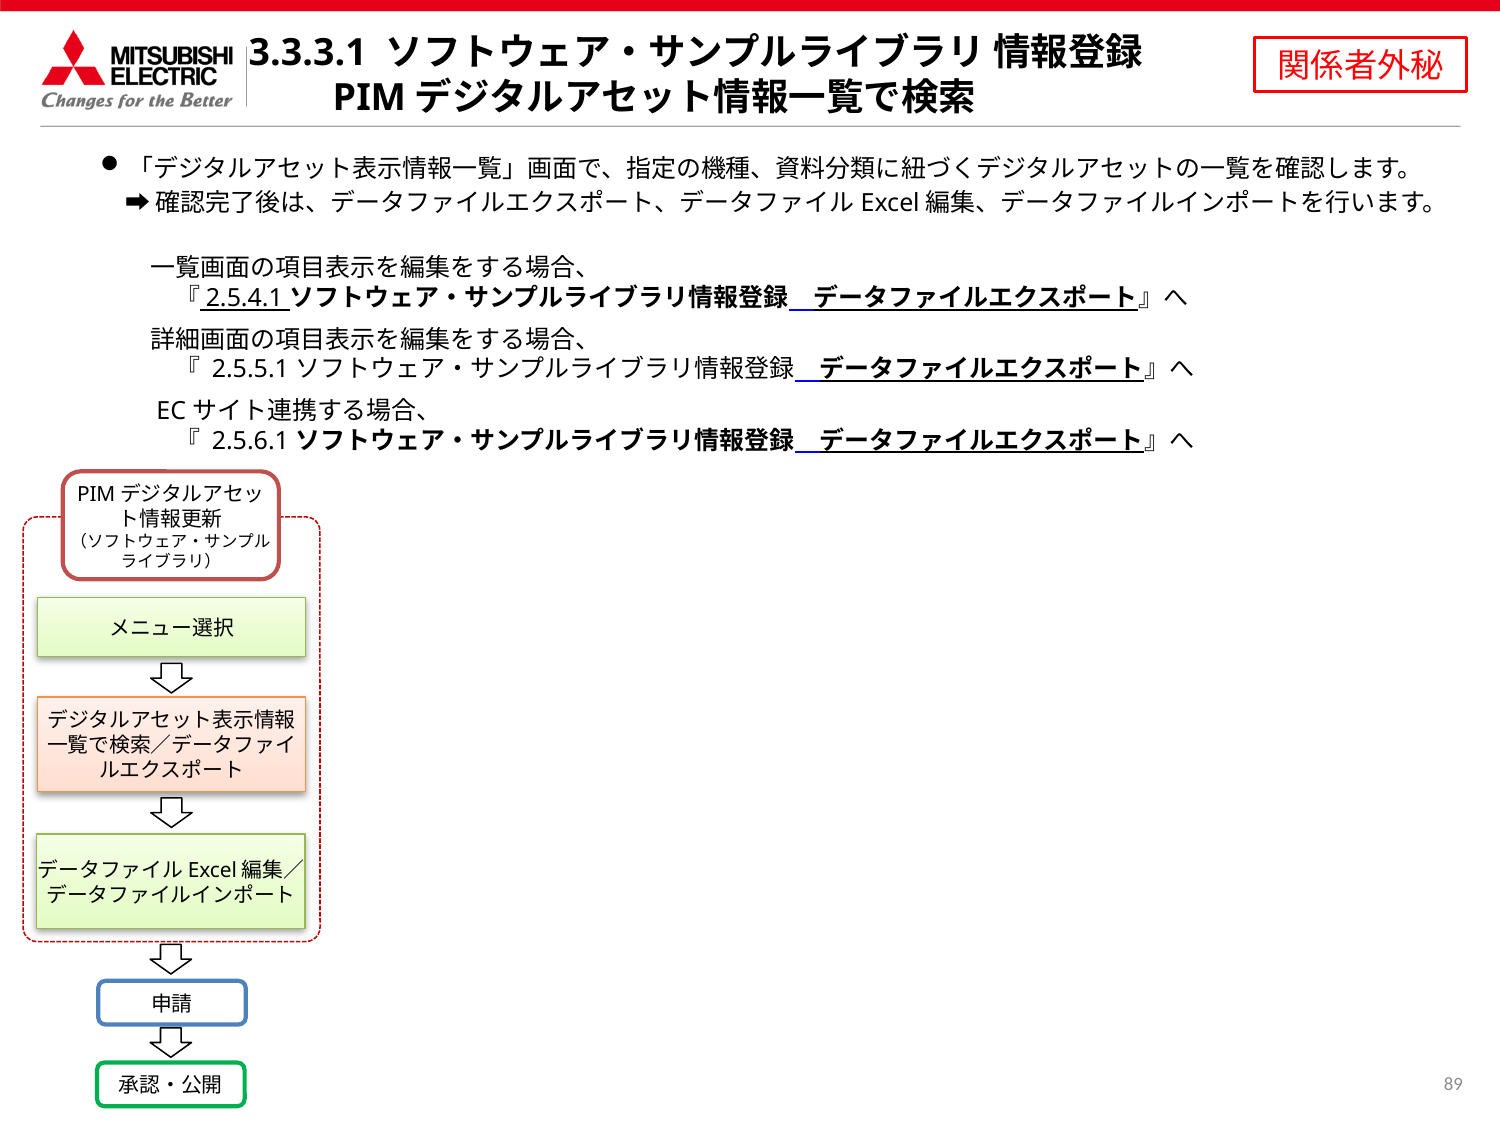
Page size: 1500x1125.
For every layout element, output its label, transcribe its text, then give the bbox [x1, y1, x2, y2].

picture [0, 0, 1500, 1125]
text_box 「デジタルアセット表示情報一覧」画面で、指定の機種、資料分類に紐づくデジタルアセットの一覧を確認します。 ➡ 確認完了後は、データファイルエクスポート、データファイルExcel編集、データファイルインポートを行います。 一覧画面の項目表示を編集をする場合、 『 2.5.4.1 ソフトウェア・サンプルライブラリ情報登録 データファイルエクスポート』へ 詳細画面の項目表示を編集をする場合、 『 2.5.5.1 ソフトウェア・サンプルライブラリ情報登録 データファイルエクスポート』へ ECサイト連携する場合、 『 2.5.6.1 ソフトウェア・サンプルライブラリ情報登録 データファイルエクスポート』へ [85, 144, 1478, 475]
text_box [22, 471, 321, 1107]
text_box 3.3.3.1 ソフトウェア・サンプルライブラリ 情報登録 PIMデジタルアセット情報一覧で検索 [233, 4, 1405, 126]
slide_number 89 [1128, 1058, 1478, 1107]
